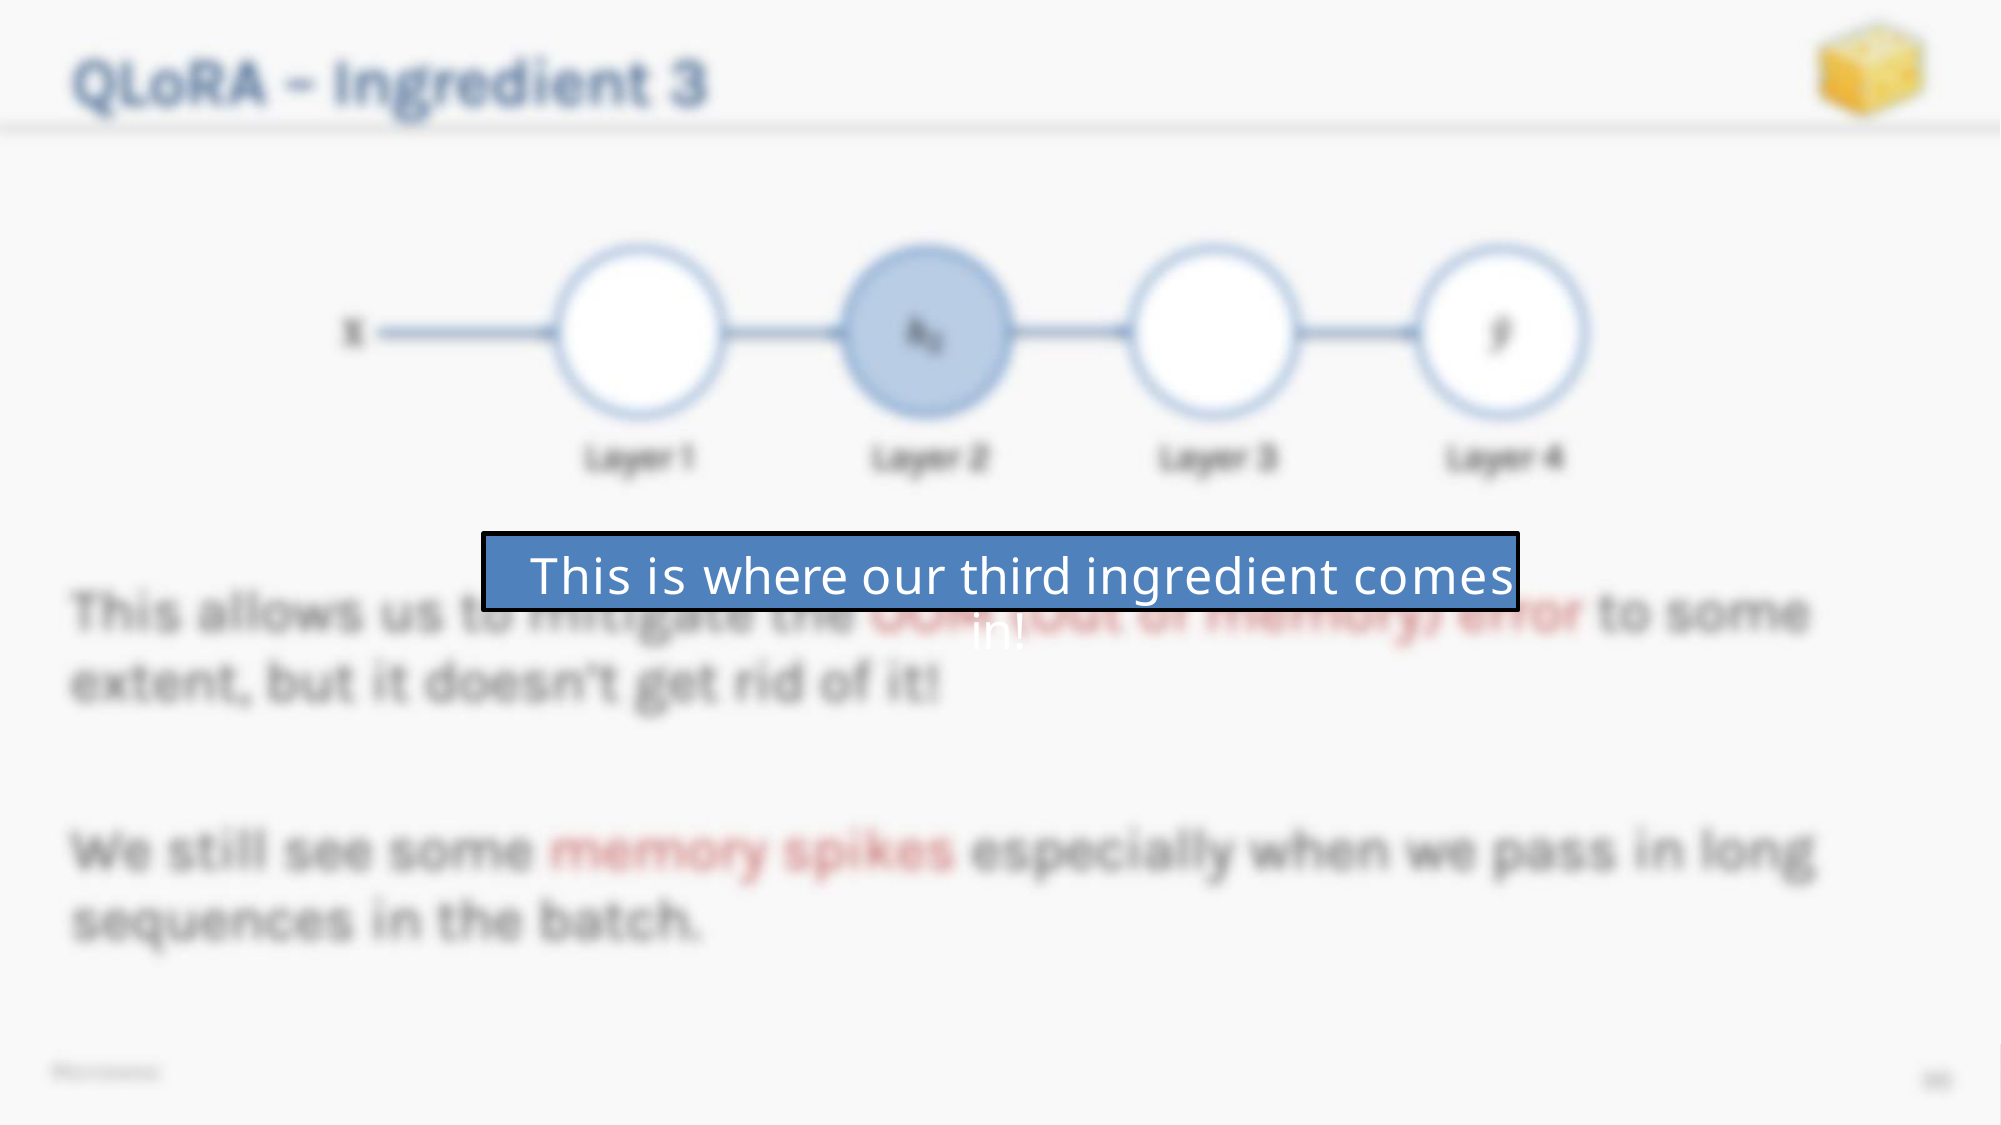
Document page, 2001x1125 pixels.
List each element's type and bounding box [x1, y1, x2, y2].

text_box [0, 0, 2000, 1125]
